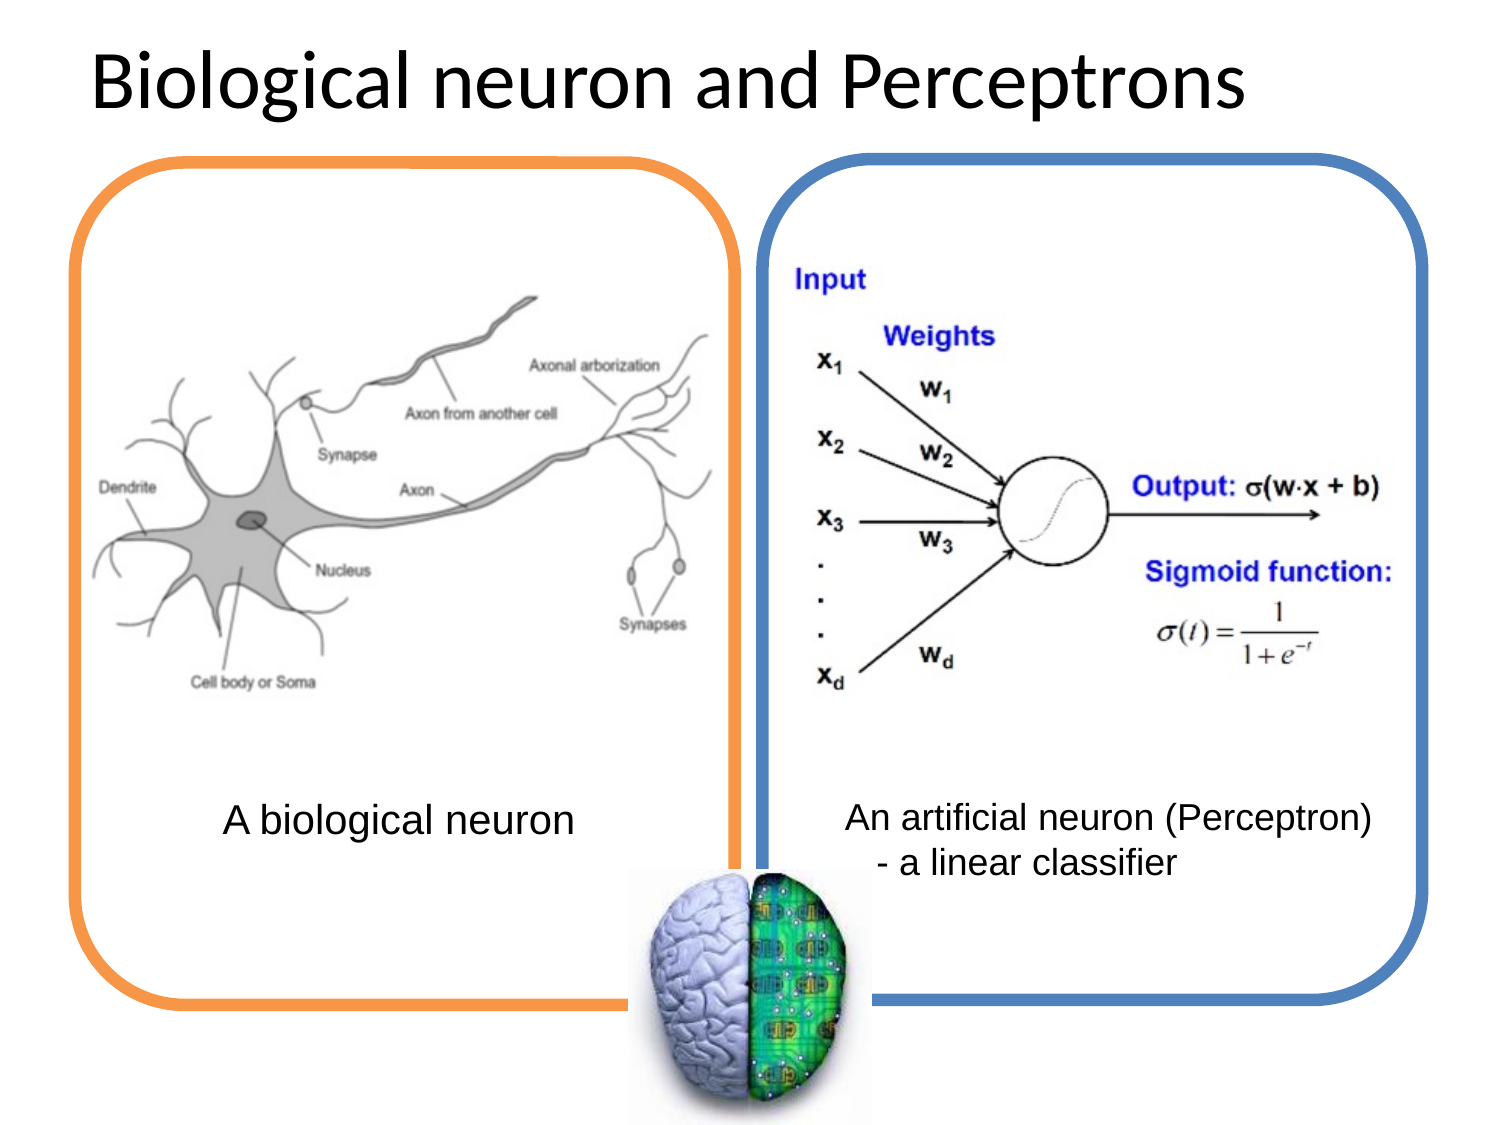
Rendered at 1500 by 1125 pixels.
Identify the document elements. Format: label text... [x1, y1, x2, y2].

picture [787, 264, 1401, 700]
picture [627, 869, 873, 1125]
text_box [72, 160, 737, 1008]
text_box [760, 156, 1425, 1003]
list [79, 289, 731, 710]
text_box A biological neuron [207, 785, 602, 851]
text_box An artificial neuron (Perceptron) - a linear classifier [830, 785, 1399, 891]
title Biological neuron and Perceptrons [75, 0, 1425, 150]
